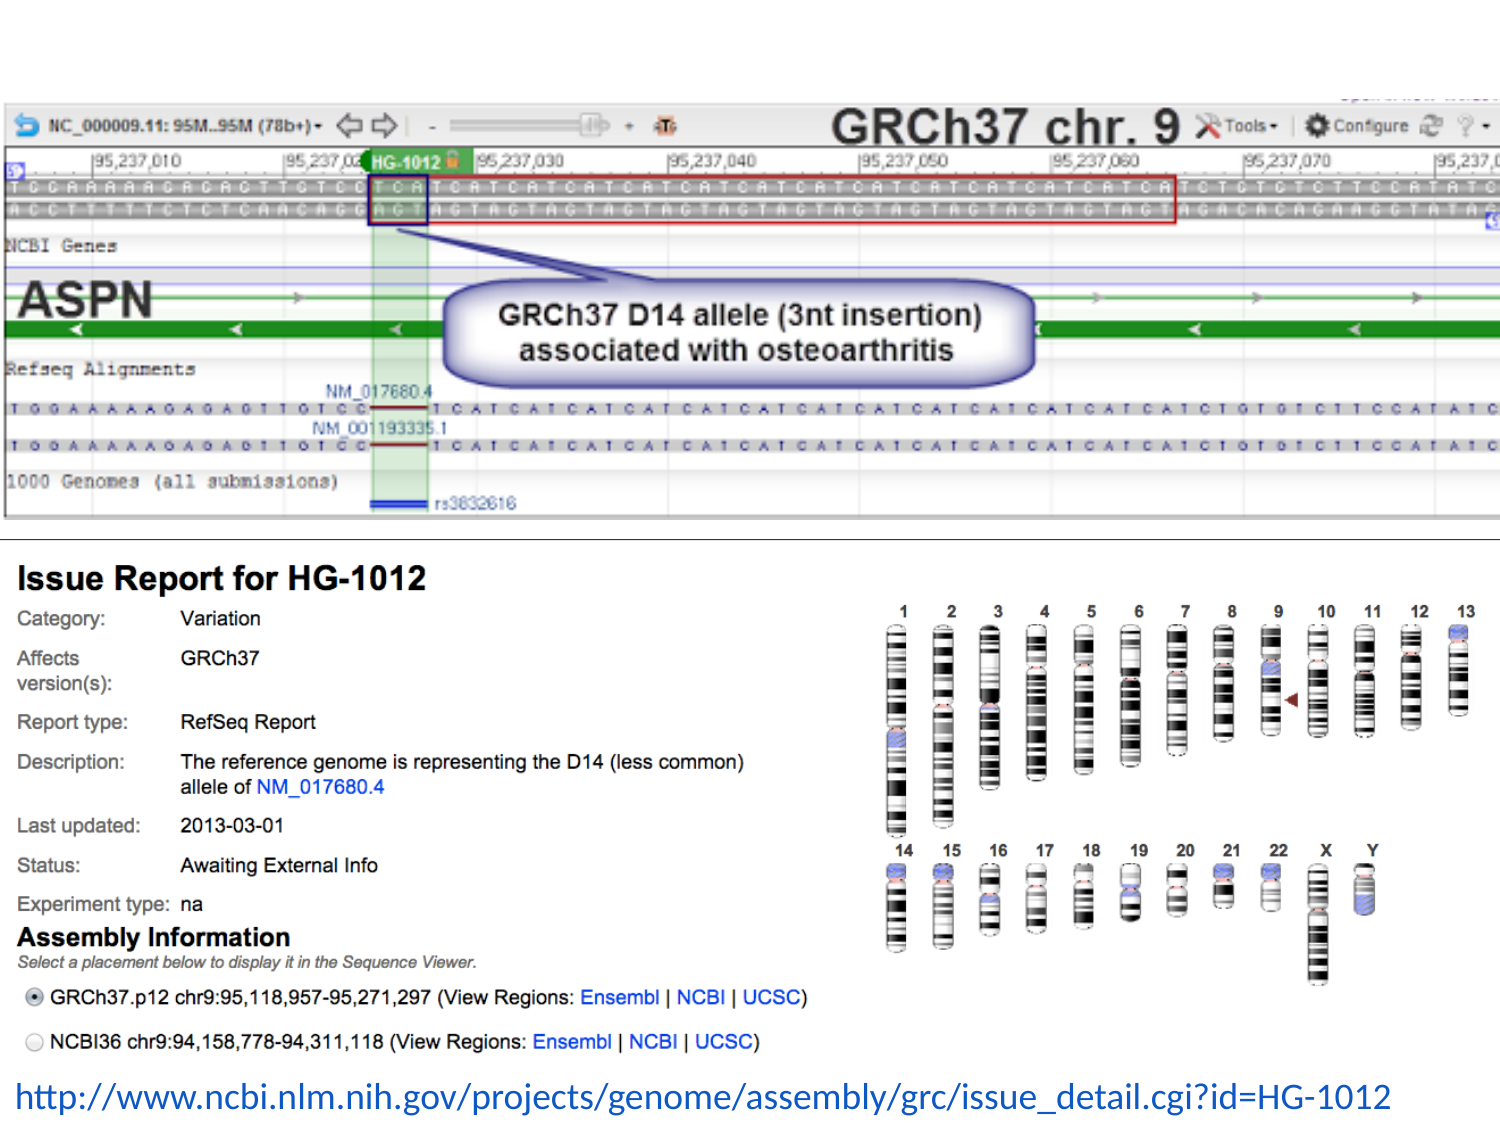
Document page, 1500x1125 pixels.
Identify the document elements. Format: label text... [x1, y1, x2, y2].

text_box http://www.ncbi.nlm.nih.gov/projects/genome/assembly/grc/issue_detail.cgi?id=HG-1012 [0, 1099, 1445, 1125]
picture [0, 539, 1500, 1093]
picture [0, 99, 1500, 520]
